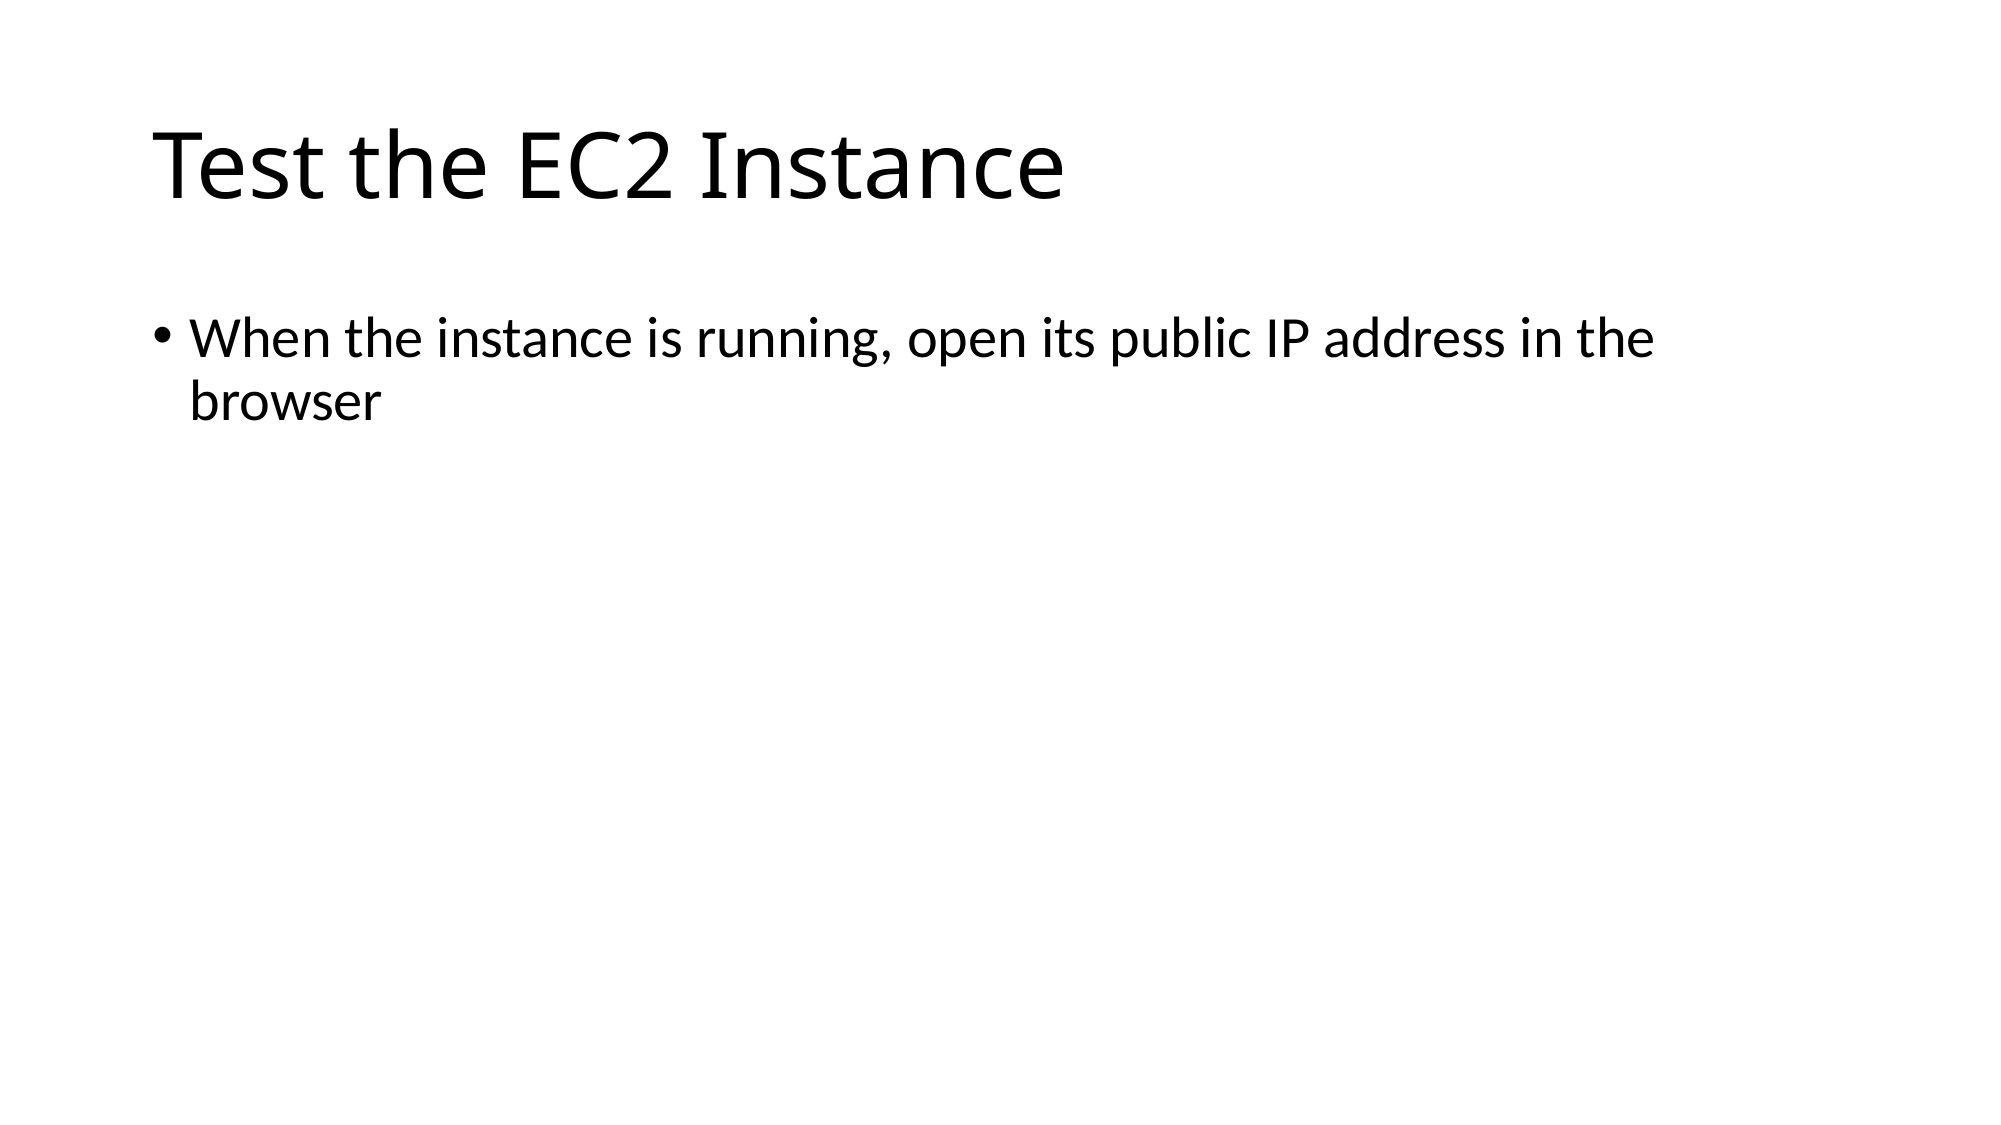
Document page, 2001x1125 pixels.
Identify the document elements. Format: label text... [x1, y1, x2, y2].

title Test the EC2 Instance [137, 59, 1863, 278]
list When the instance is running, open its public IP address in the browser [137, 299, 1863, 1014]
